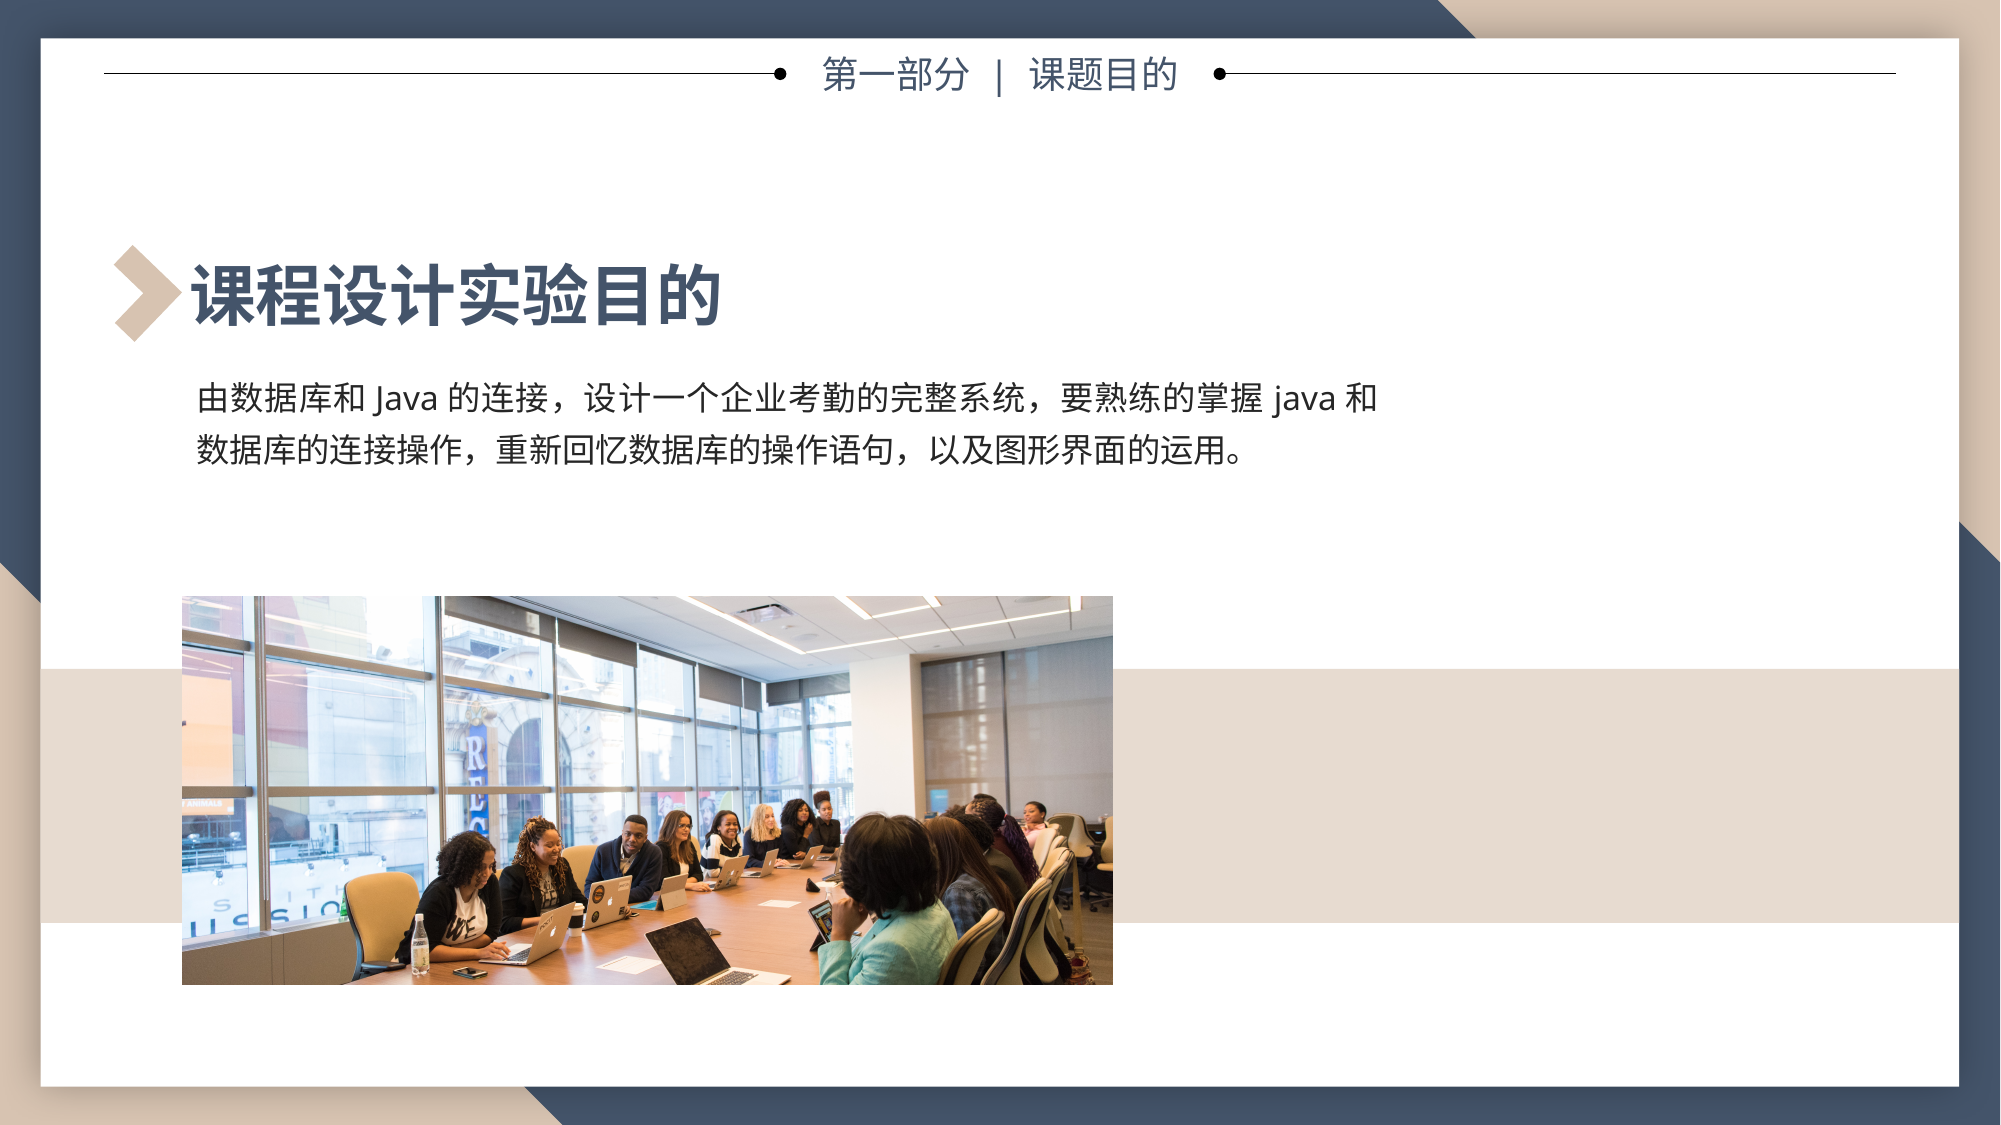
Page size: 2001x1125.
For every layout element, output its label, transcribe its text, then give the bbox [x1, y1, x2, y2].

picture [181, 596, 1113, 985]
list 第一部分 | 课题目的 [800, 43, 1200, 105]
text_box 由数据库和Java的连接，设计一个企业考勤的完整系统，要熟练的掌握java和数据库的连接操作，重新回忆数据库的操作语句，以及图形界面的运用。 [182, 357, 1394, 477]
text_box [112, 243, 184, 344]
text_box 课程设计实验目的 [174, 245, 739, 341]
